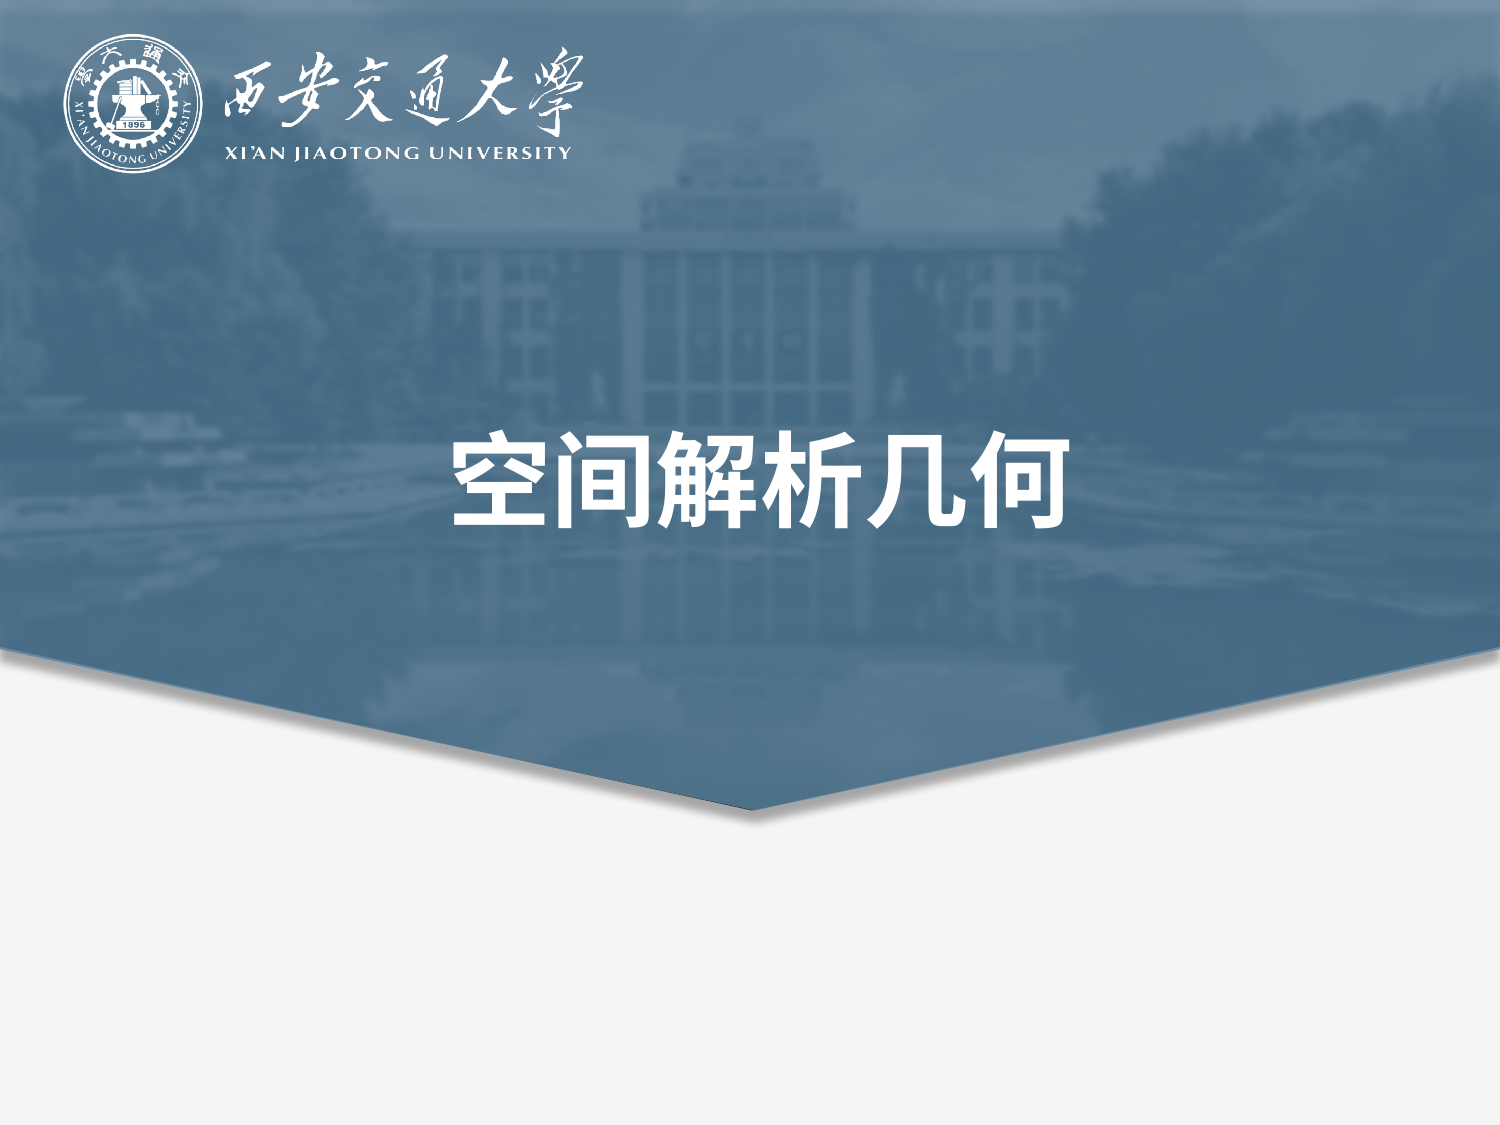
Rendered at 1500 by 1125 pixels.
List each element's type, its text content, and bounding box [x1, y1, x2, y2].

picture [63, 34, 603, 179]
text_box [0, 0, 1500, 812]
text_box 空间解析几何 [44, 346, 1476, 549]
